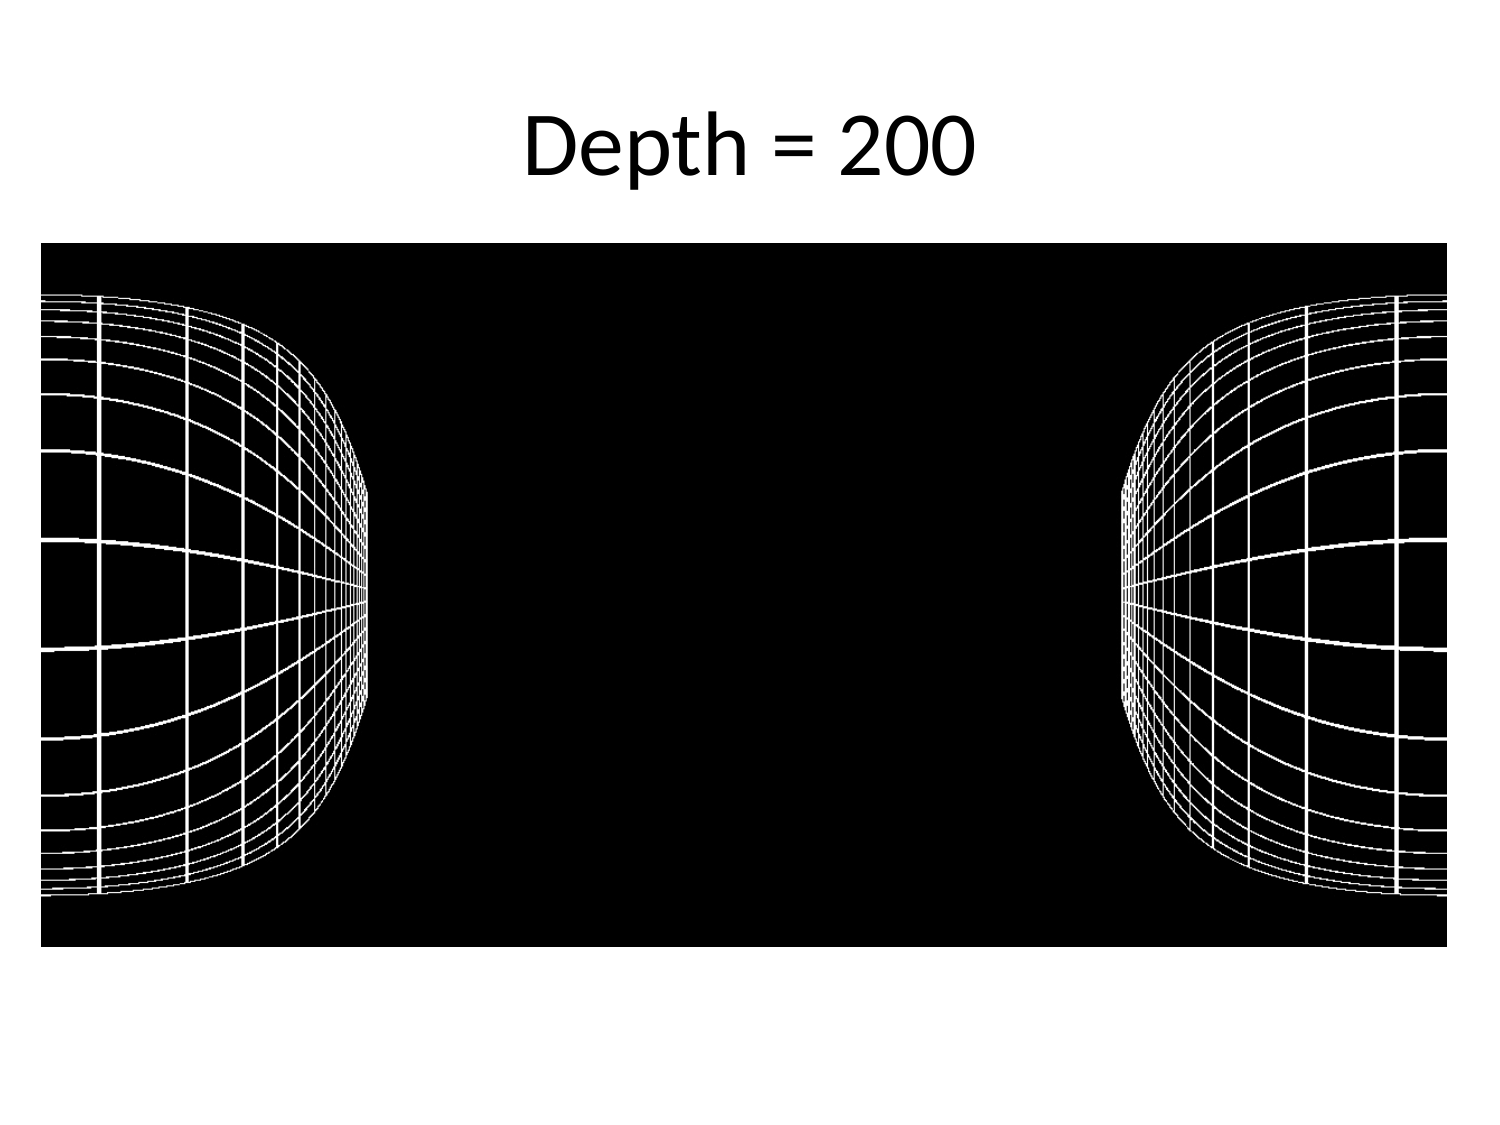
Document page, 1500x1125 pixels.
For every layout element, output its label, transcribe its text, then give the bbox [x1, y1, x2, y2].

title Depth = 200 [75, 45, 1425, 233]
picture [41, 243, 1448, 947]
